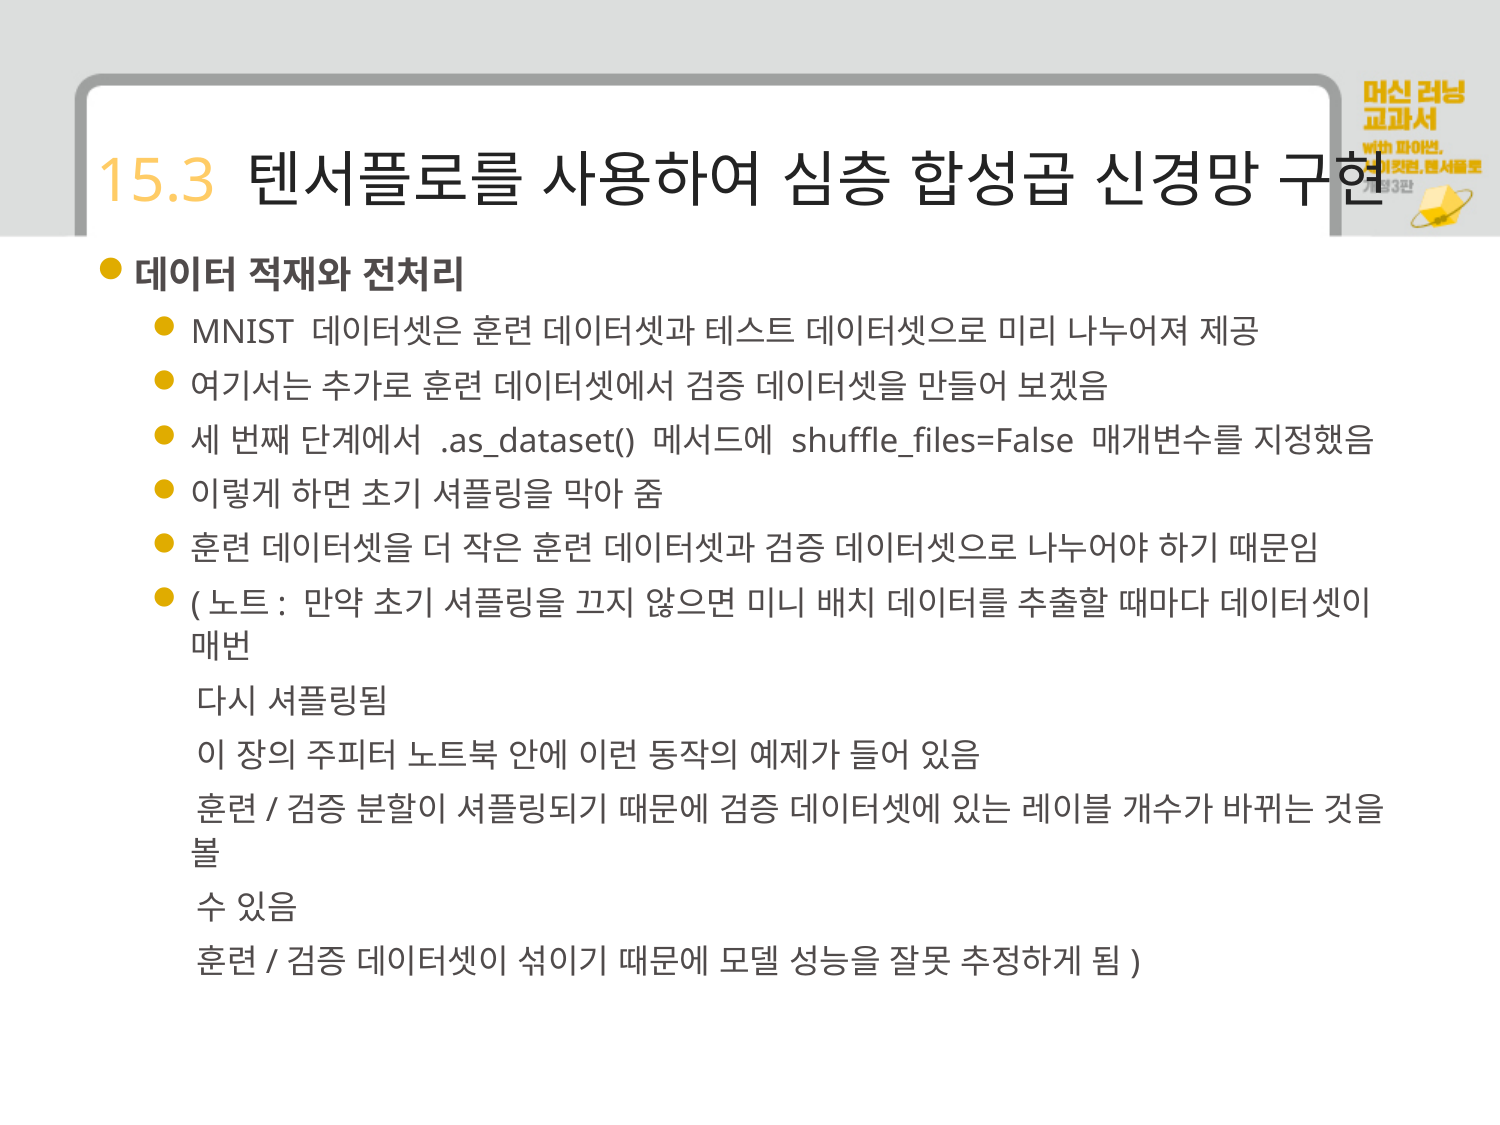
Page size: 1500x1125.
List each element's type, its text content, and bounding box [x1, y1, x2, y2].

picture [0, 0, 1500, 1125]
list 데이터 적재와 전처리 MNIST 데이터셋은 훈련 데이터셋과 테스트 데이터셋으로 미리 나누어져 제공 여기서는 추가로 훈련 데이터셋에서 검증 데이터셋을 만들어 보겠음 세 번째 단계에서 .as_dataset() 메서드에 shuffle_files=False 매개변수를 지정했음 이렇게 하면 초기 셔플링을 막아 줌 훈련 데이터셋을 더 작은 훈련 데이터셋과 검증 데이터셋으로 나누어야 하기 때문임 (노트: 만약 초기 셔플링을 끄지 않으면 미니 배치 데이터를 추출할 때마다 데이터셋이 매번 다시 셔플링됨 이 장의 주피터 노트북 안에 이런 동작의 예제가 들어 있음 훈련/검증 분할이 셔플링되기 때문에 검증 데이터셋에 있는 레이블 개수가 바뀌는 것을 볼 수 있음 훈련/검증 데이터셋이 섞이기 때문에 모델 성능을 잘못 추정하게 됨) [81, 239, 1412, 1054]
title 15.3 텐서플로를 사용하여 심층 합성곱 신경망 구현 [81, 90, 1412, 222]
